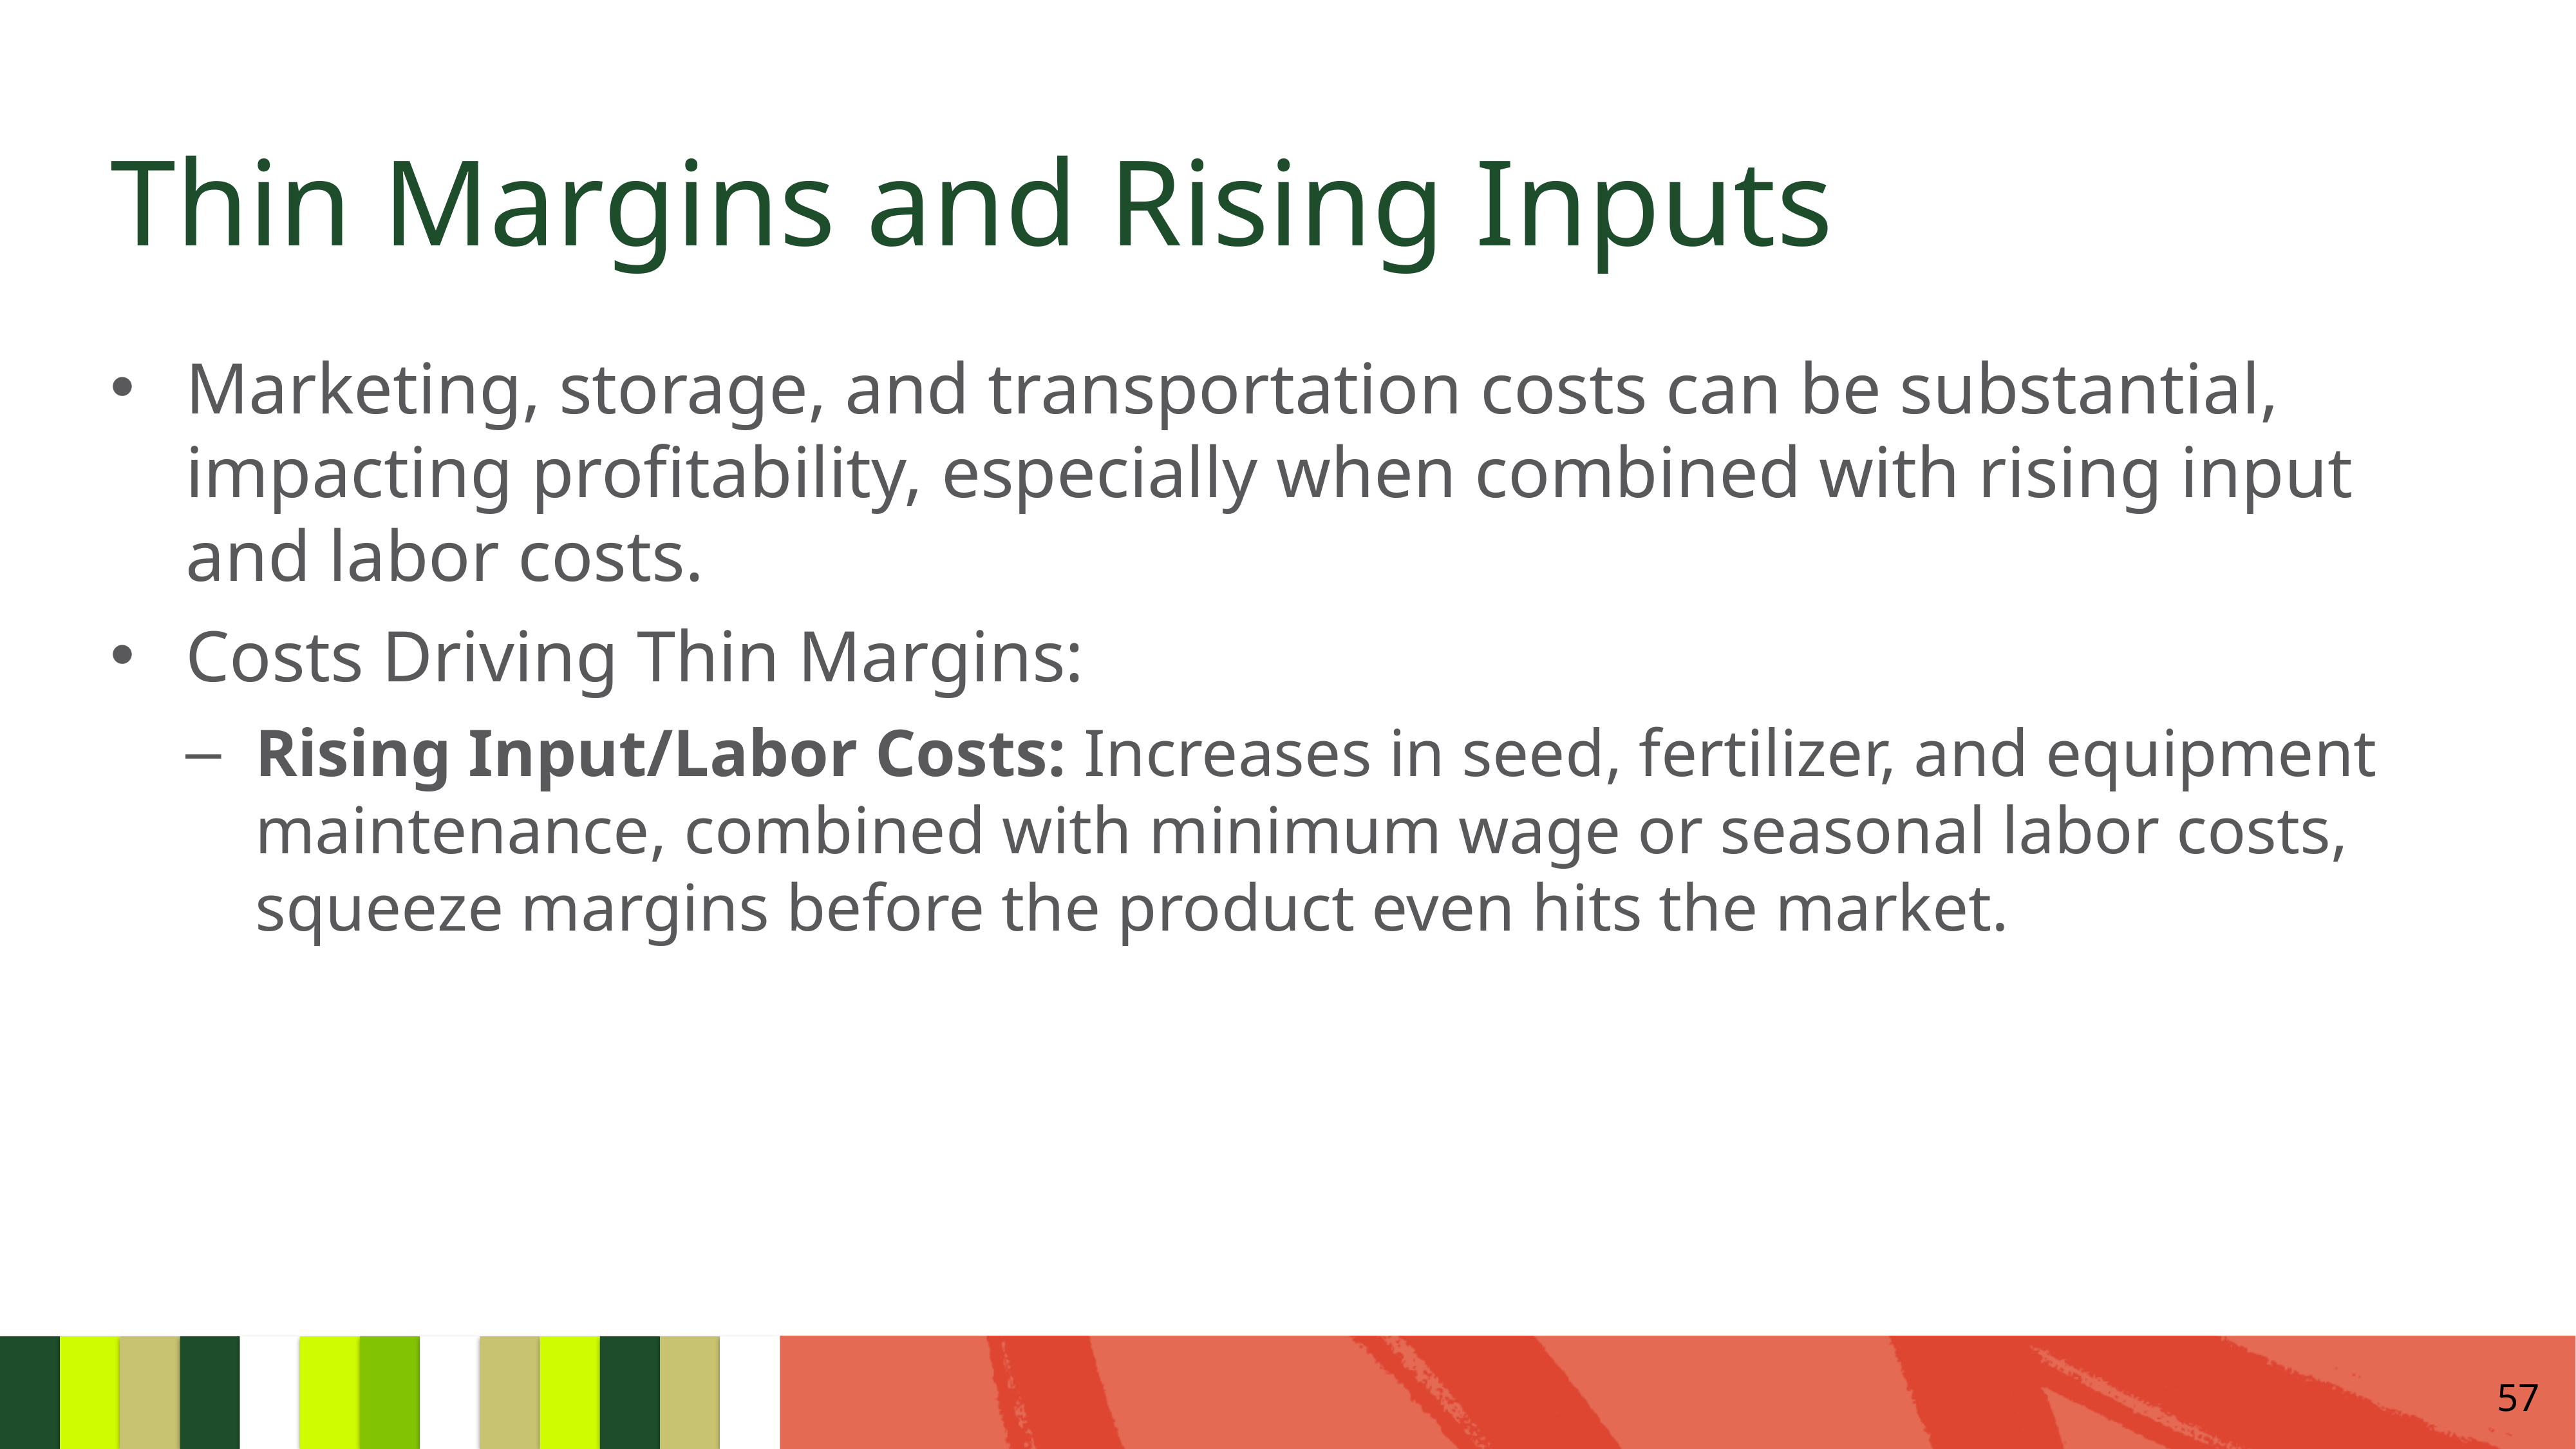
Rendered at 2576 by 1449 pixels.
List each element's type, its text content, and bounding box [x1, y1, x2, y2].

title Thin Margins and Rising Inputs [100, 117, 2476, 280]
list Marketing, storage, and transportation costs can be substantial, impacting profitability, especially when combined with rising input and labor costs. Costs Driving Thin Margins: Rising Input/Labor Costs: Increases in seed, fertilizer, and equipment maintenance, combined with minimum wage or seasonal labor costs, squeeze margins before the product even hits the market. [100, 334, 2476, 959]
picture [780, 1336, 2576, 1449]
slide_number 57 [2452, 1376, 2550, 1423]
